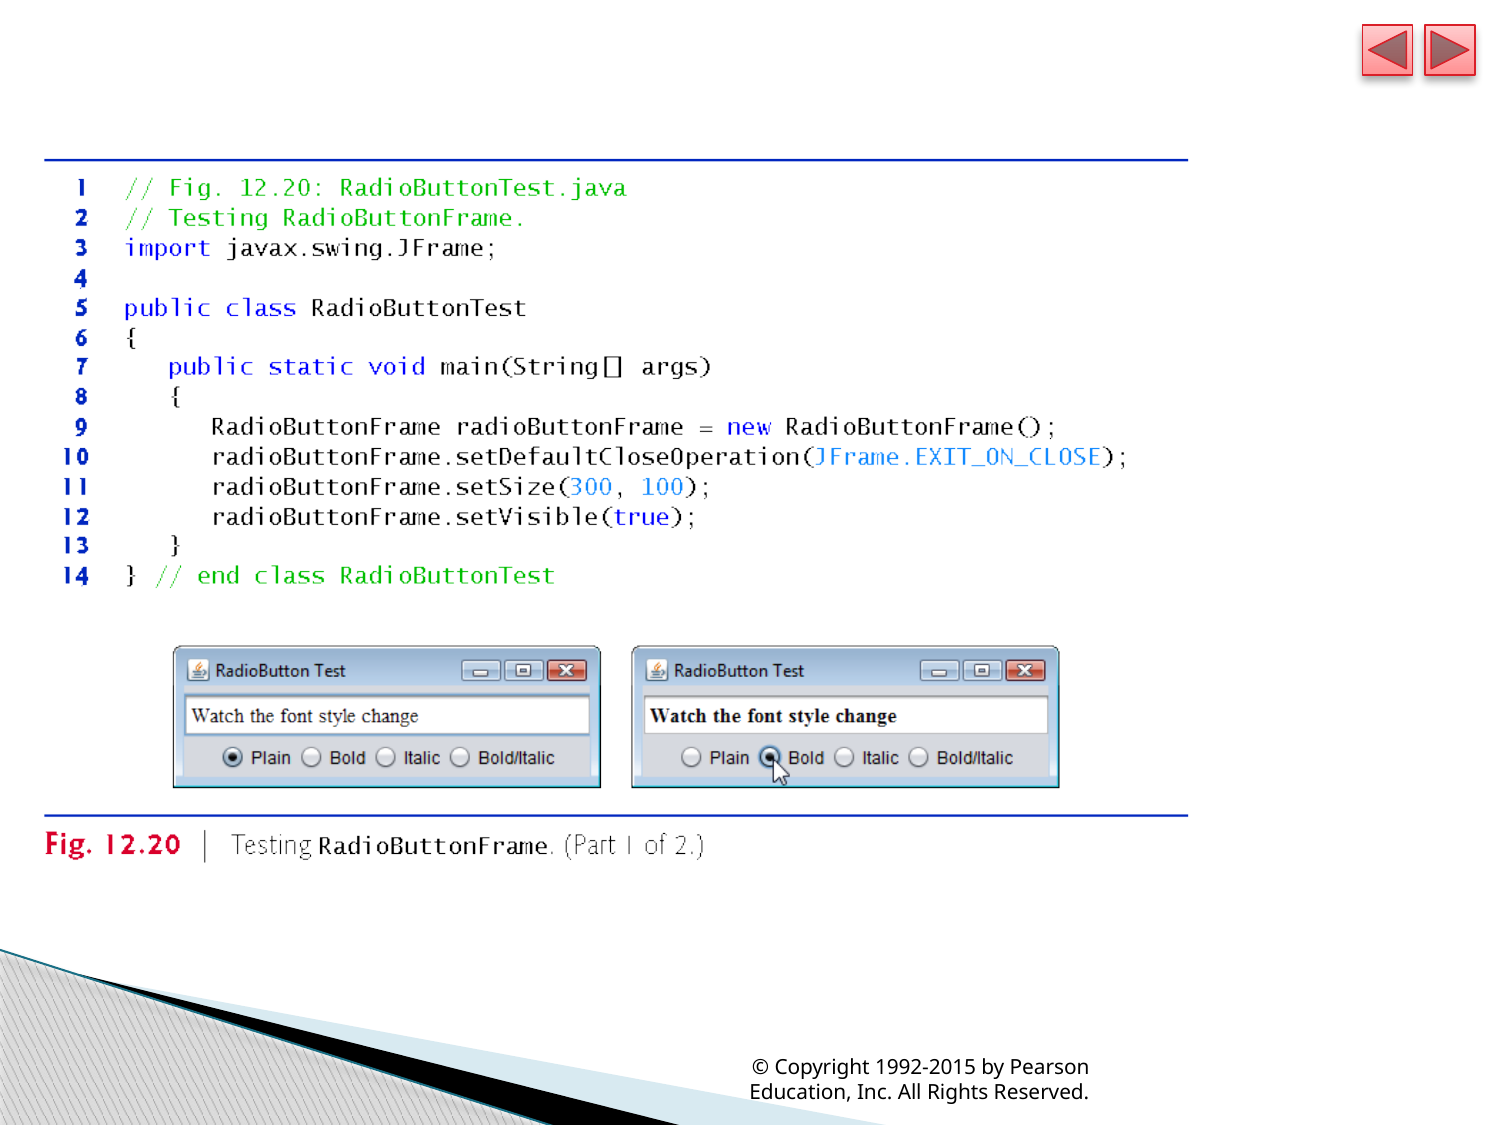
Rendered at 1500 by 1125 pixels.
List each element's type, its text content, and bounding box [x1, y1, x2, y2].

footer © Copyright 1992-2015 by Pearson Education, Inc. All Rights Reserved. [650, 1051, 1105, 1112]
picture [0, 106, 1500, 1019]
